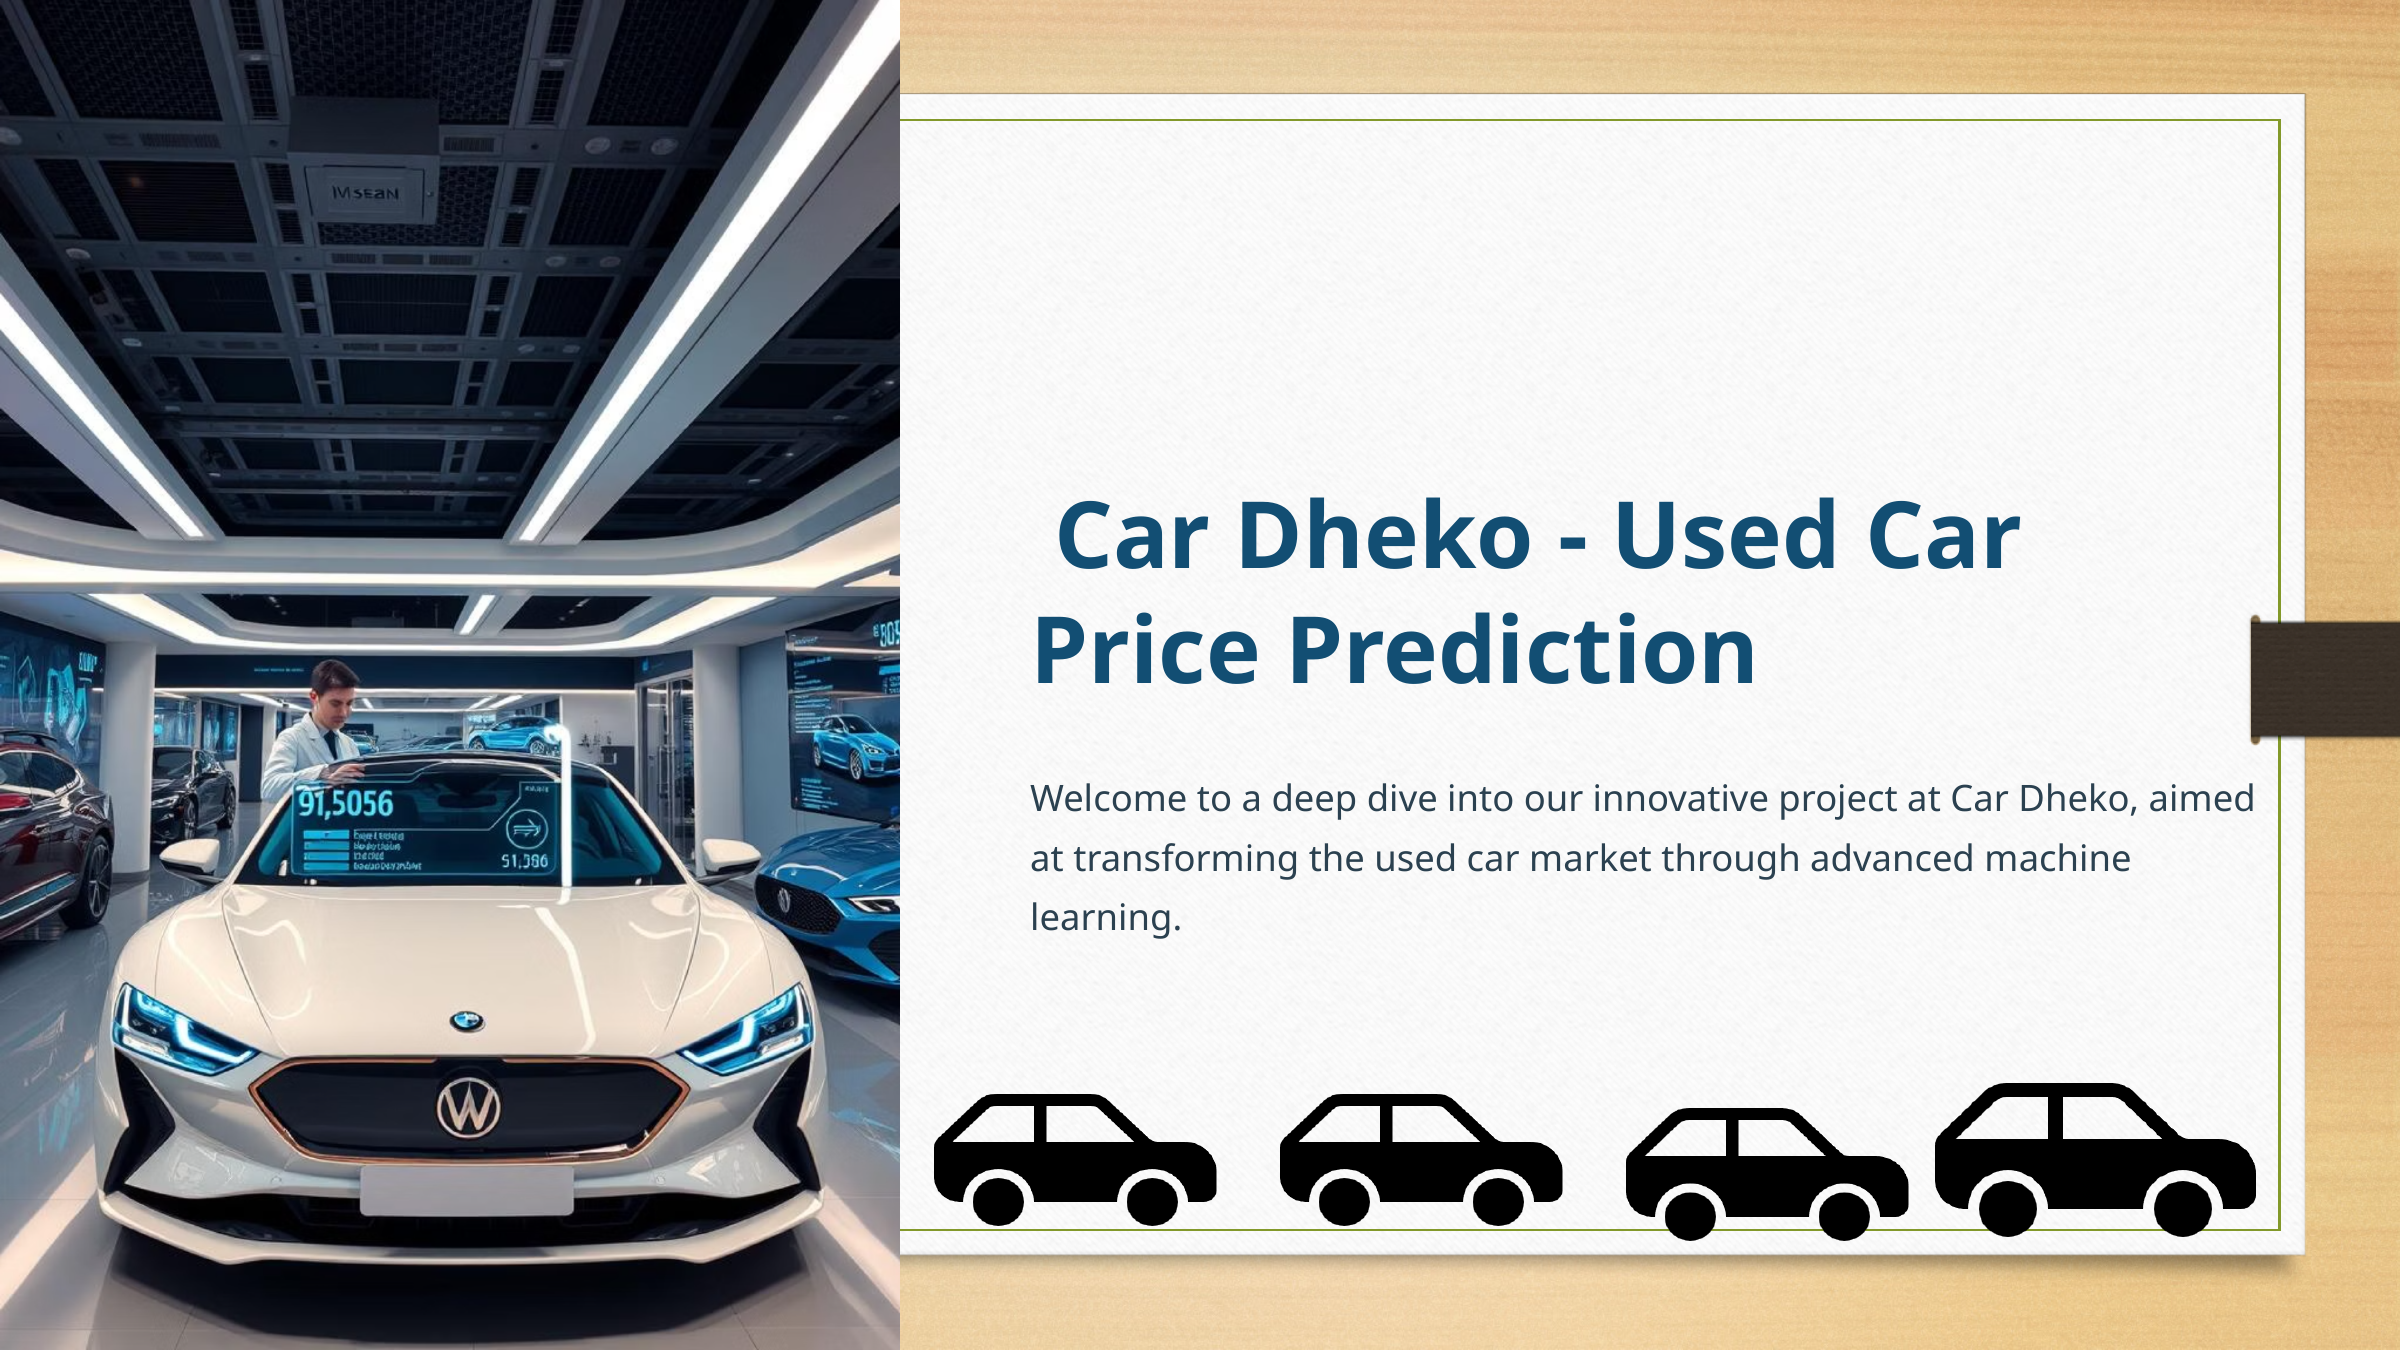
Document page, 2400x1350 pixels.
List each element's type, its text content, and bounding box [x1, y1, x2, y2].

text_box Welcome to a deep dive into our innovative project at Car Dheko, aimed at transforming the used car market through advanced machine learning. [1030, 759, 2270, 879]
picture [0, 0, 2400, 1350]
text_box Car Dheko - Used Car Price Prediction [1030, 471, 2270, 704]
